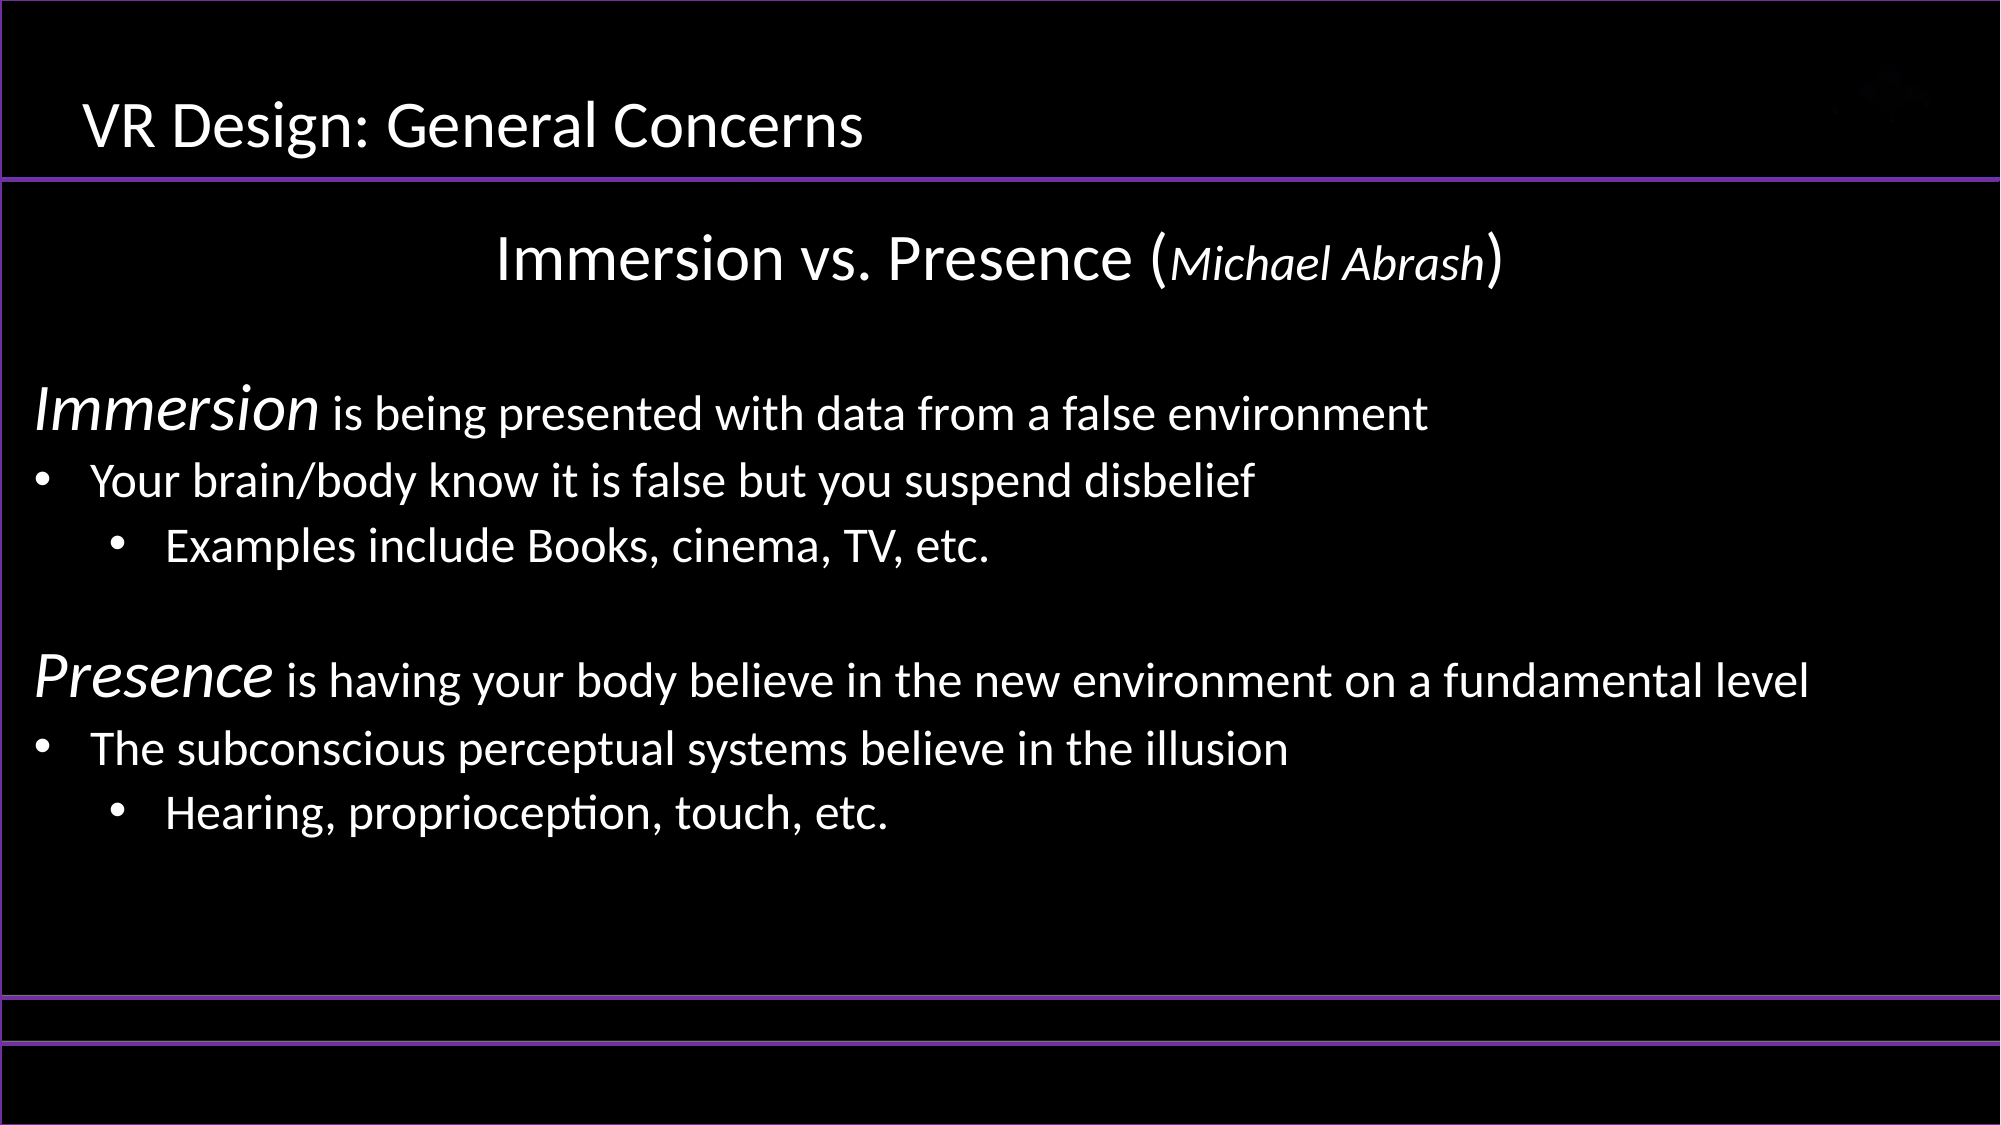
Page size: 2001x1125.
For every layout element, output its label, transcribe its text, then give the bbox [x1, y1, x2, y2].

text_box Immersion vs. Presence (Michael Abrash) Immersion is being presented with data from a false environment Your brain/body know it is false but you suspend disbelief Examples include Books, cinema, TV, etc. Presence is having your body believe in the new environment on a fundamental level The subconscious perceptual systems believe in the illusion Hearing, proprioception, touch, etc. [19, 201, 1983, 960]
picture [0, 0, 2001, 1125]
title VR Design: General Concerns [67, 45, 1793, 170]
